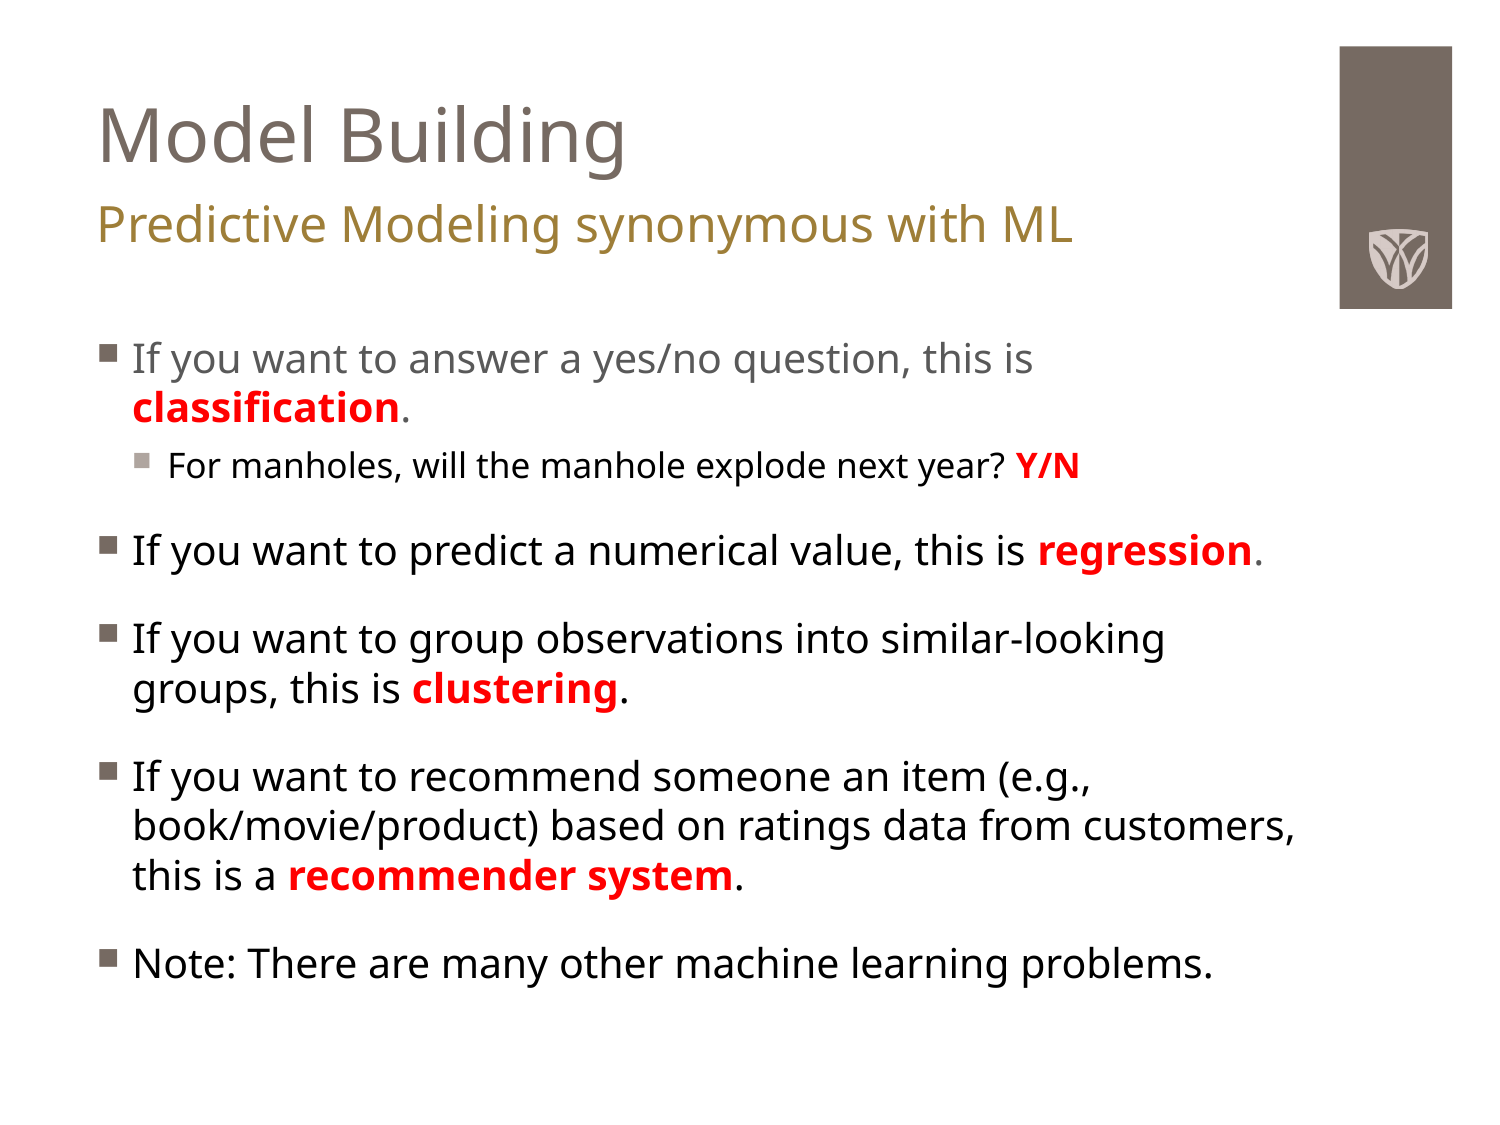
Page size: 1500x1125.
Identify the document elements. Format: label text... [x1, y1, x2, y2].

list Predictive Modeling synonymous with ML [81, 185, 1322, 313]
title Model Building [81, 22, 1322, 185]
list If you want to answer a yes/no question, this is classification. For manholes, will the manhole explode next year? Y/N If you want to predict a numerical value, this is regression. If you want to group observations into similar-looking groups, this is clustering. If you want to recommend someone an item (e.g., book/movie/product) based on ratings data from customers, this is a recommender system. Note: There are many other machine learning problems. [81, 324, 1322, 1005]
